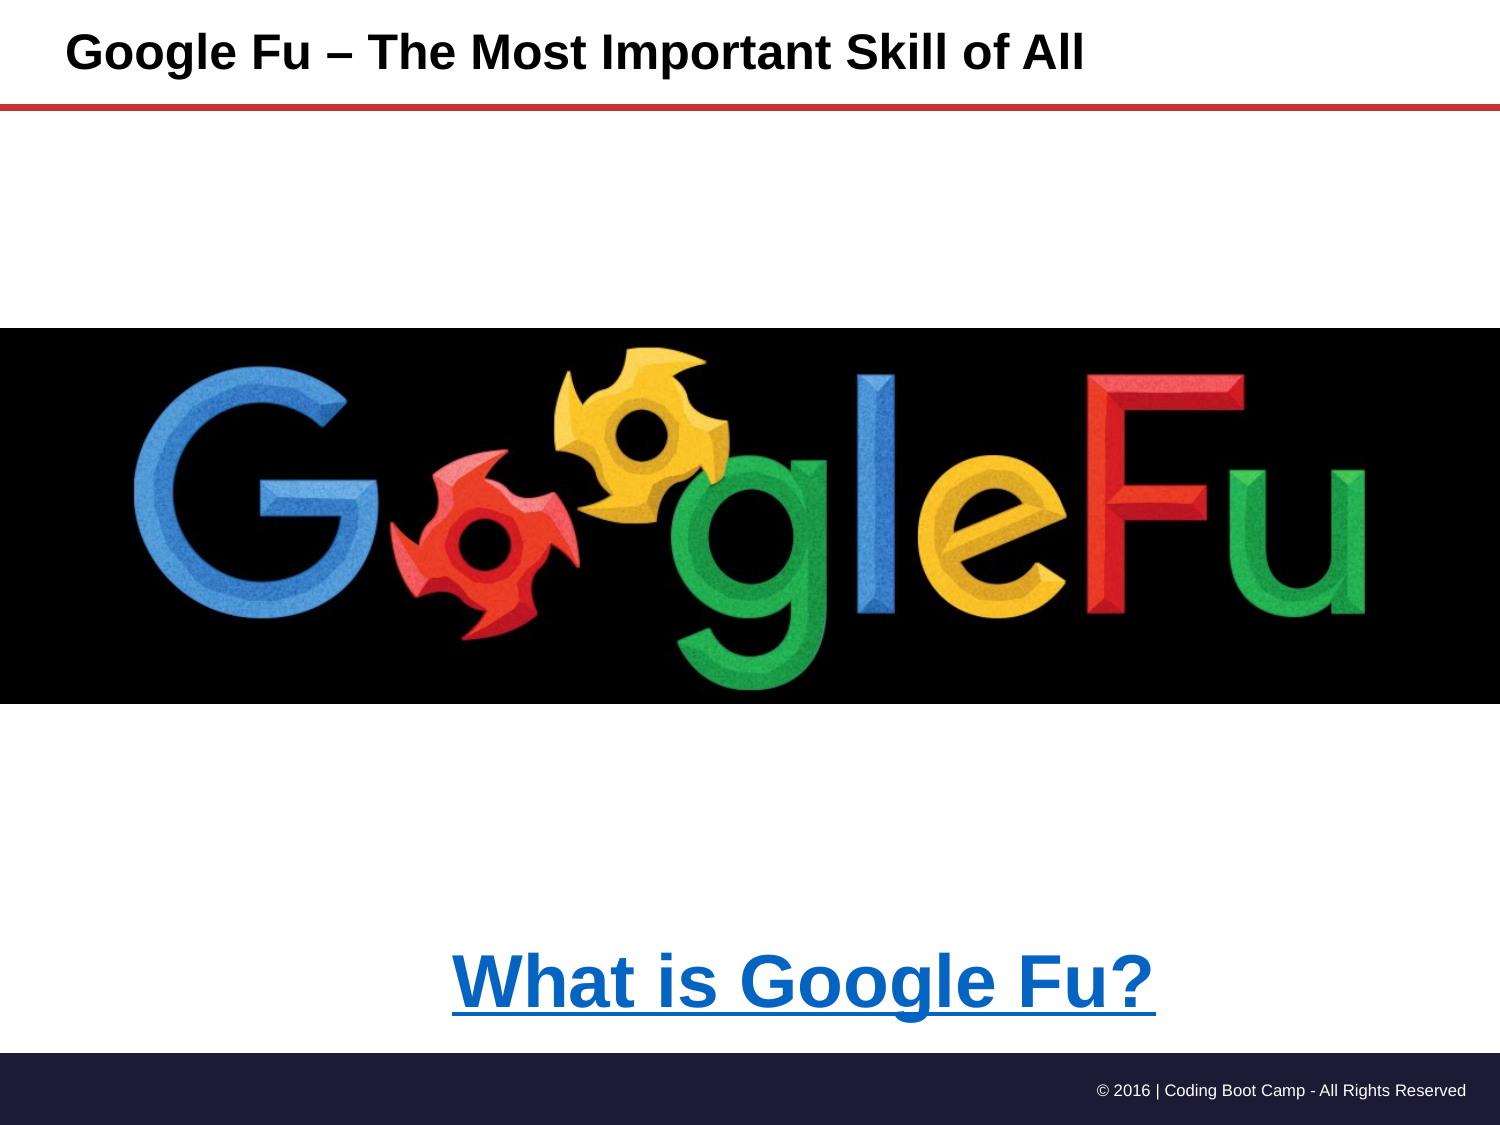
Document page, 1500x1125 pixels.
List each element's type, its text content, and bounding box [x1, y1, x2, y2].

title Google Fu – The Most Important Skill of All [50, 0, 1188, 108]
picture [0, 328, 1500, 704]
text_box What is Google Fu? [437, 924, 1179, 1031]
